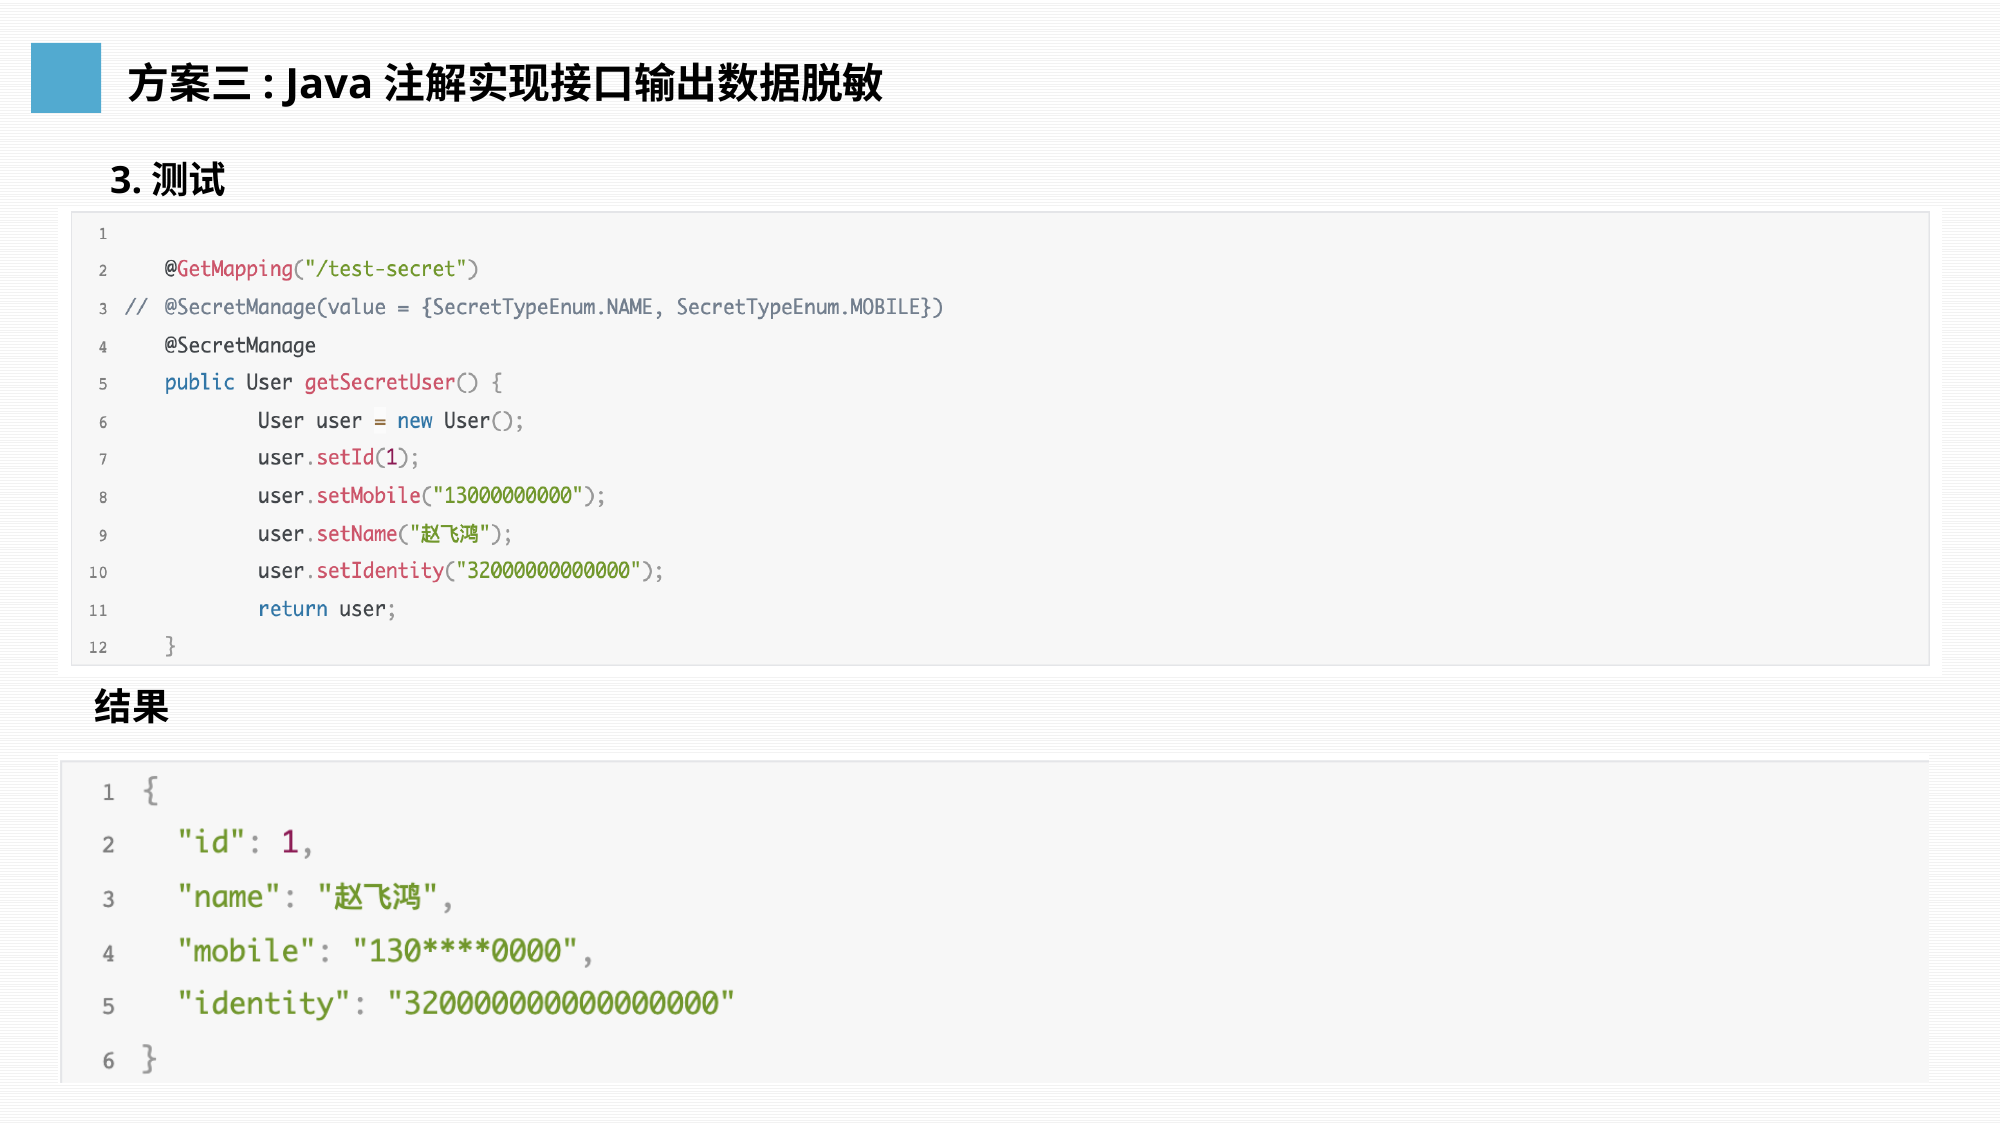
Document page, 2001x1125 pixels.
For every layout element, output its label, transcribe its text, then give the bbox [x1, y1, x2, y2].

picture [58, 754, 1930, 1083]
text_box 3.测试 [95, 148, 242, 208]
text_box 结果 [79, 676, 185, 736]
text_box 方案三: Java注解实现接口输出数据脱敏 [112, 49, 1207, 115]
picture [58, 208, 1942, 676]
text_box [30, 42, 102, 114]
